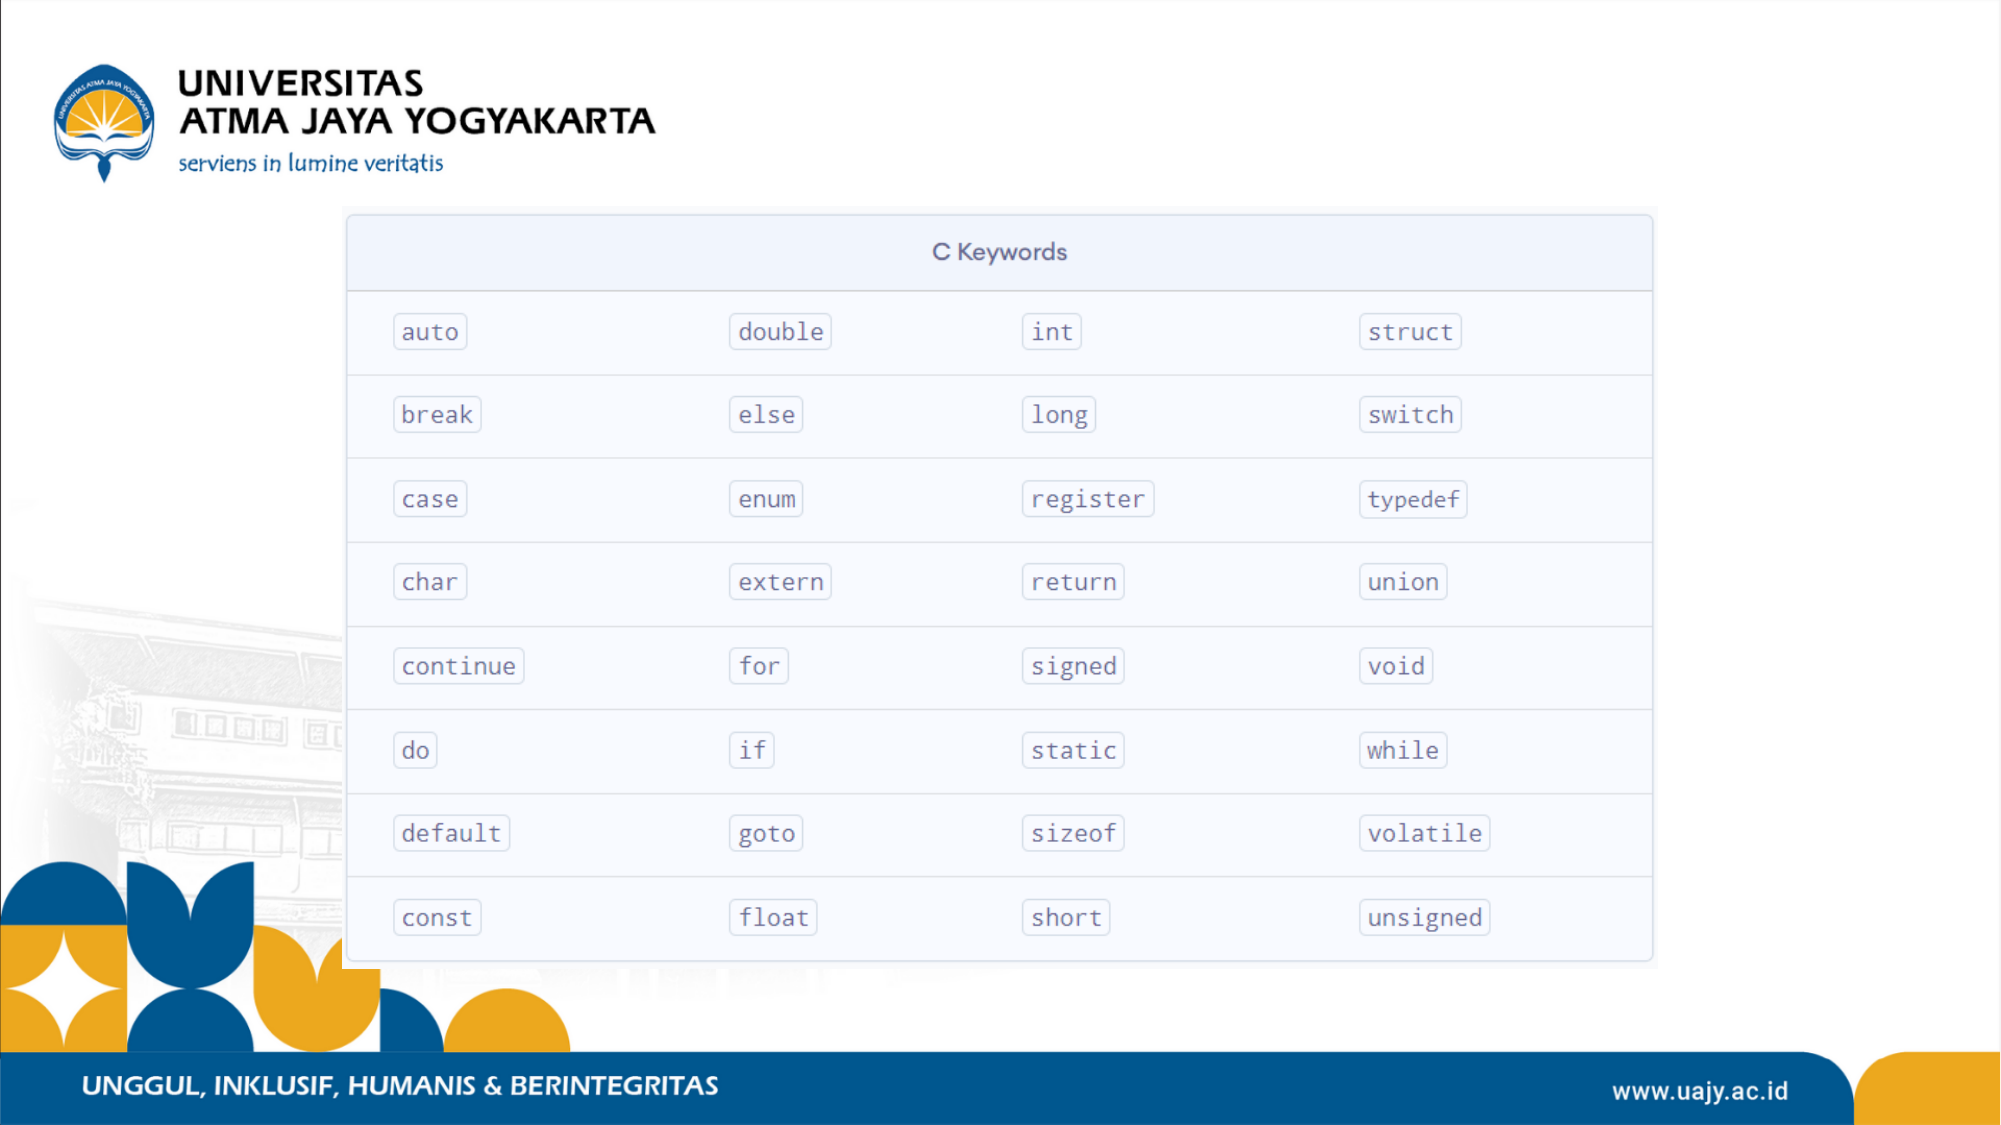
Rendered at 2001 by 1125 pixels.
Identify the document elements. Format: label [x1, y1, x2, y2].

list [342, 206, 1658, 969]
picture [0, 0, 2001, 1125]
